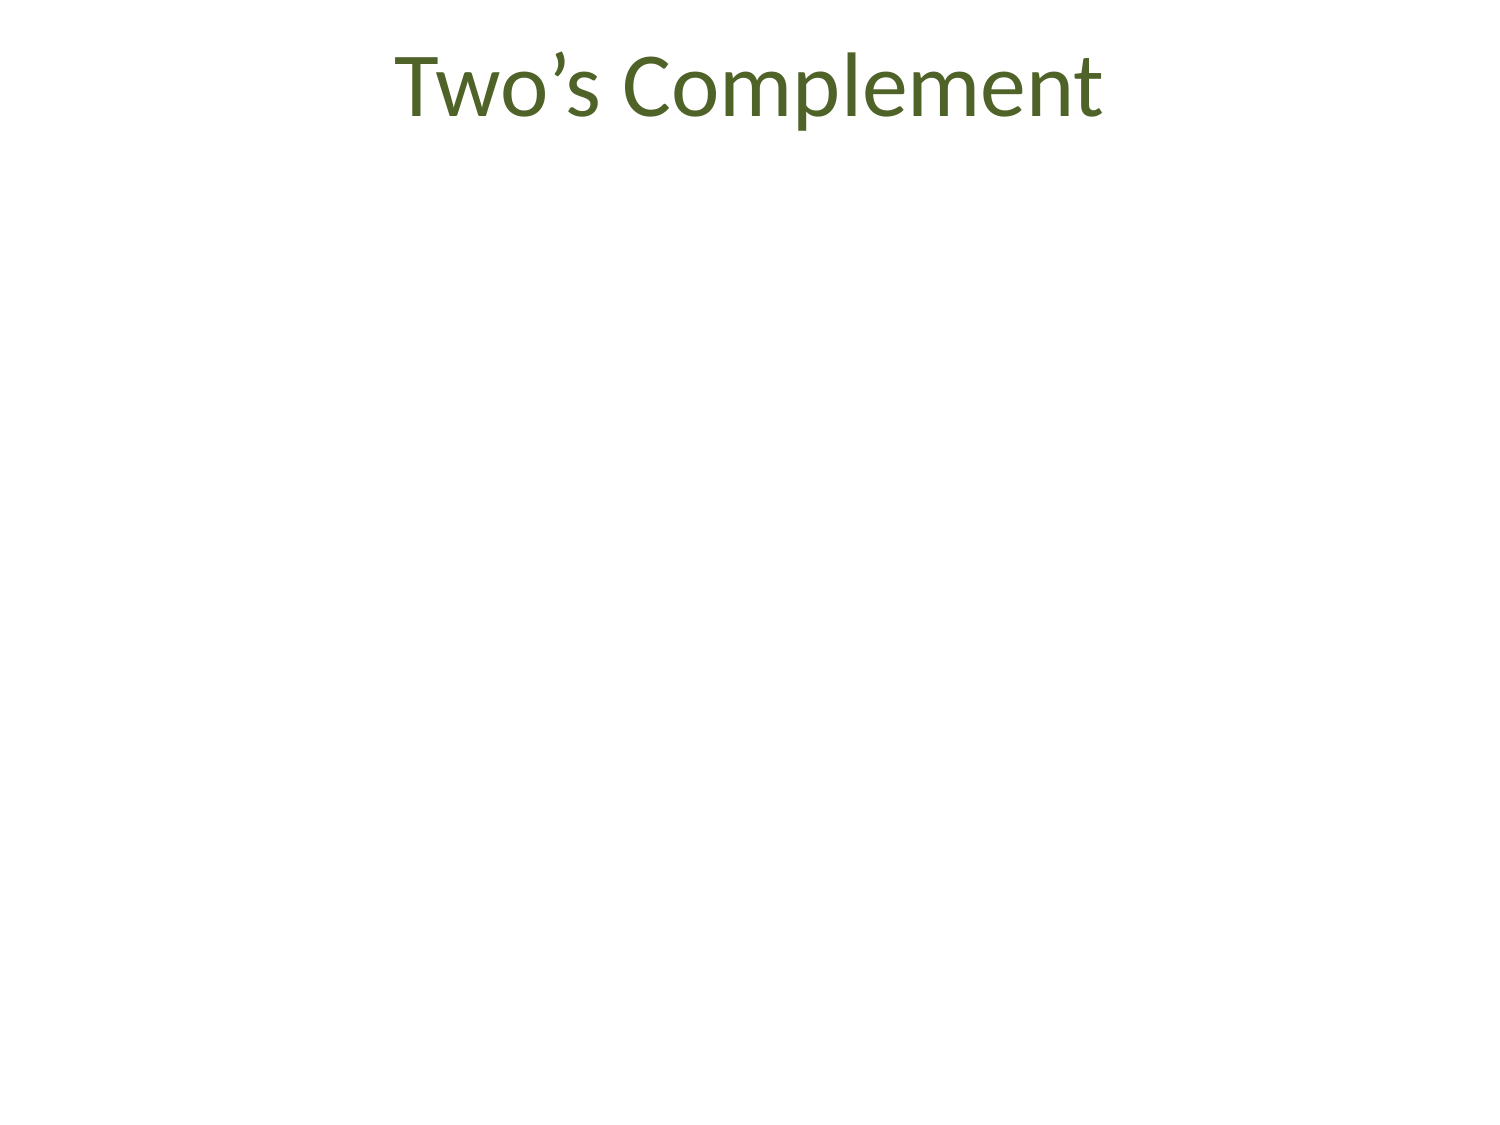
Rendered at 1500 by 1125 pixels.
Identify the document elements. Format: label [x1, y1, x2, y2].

title [75, 0, 1425, 174]
